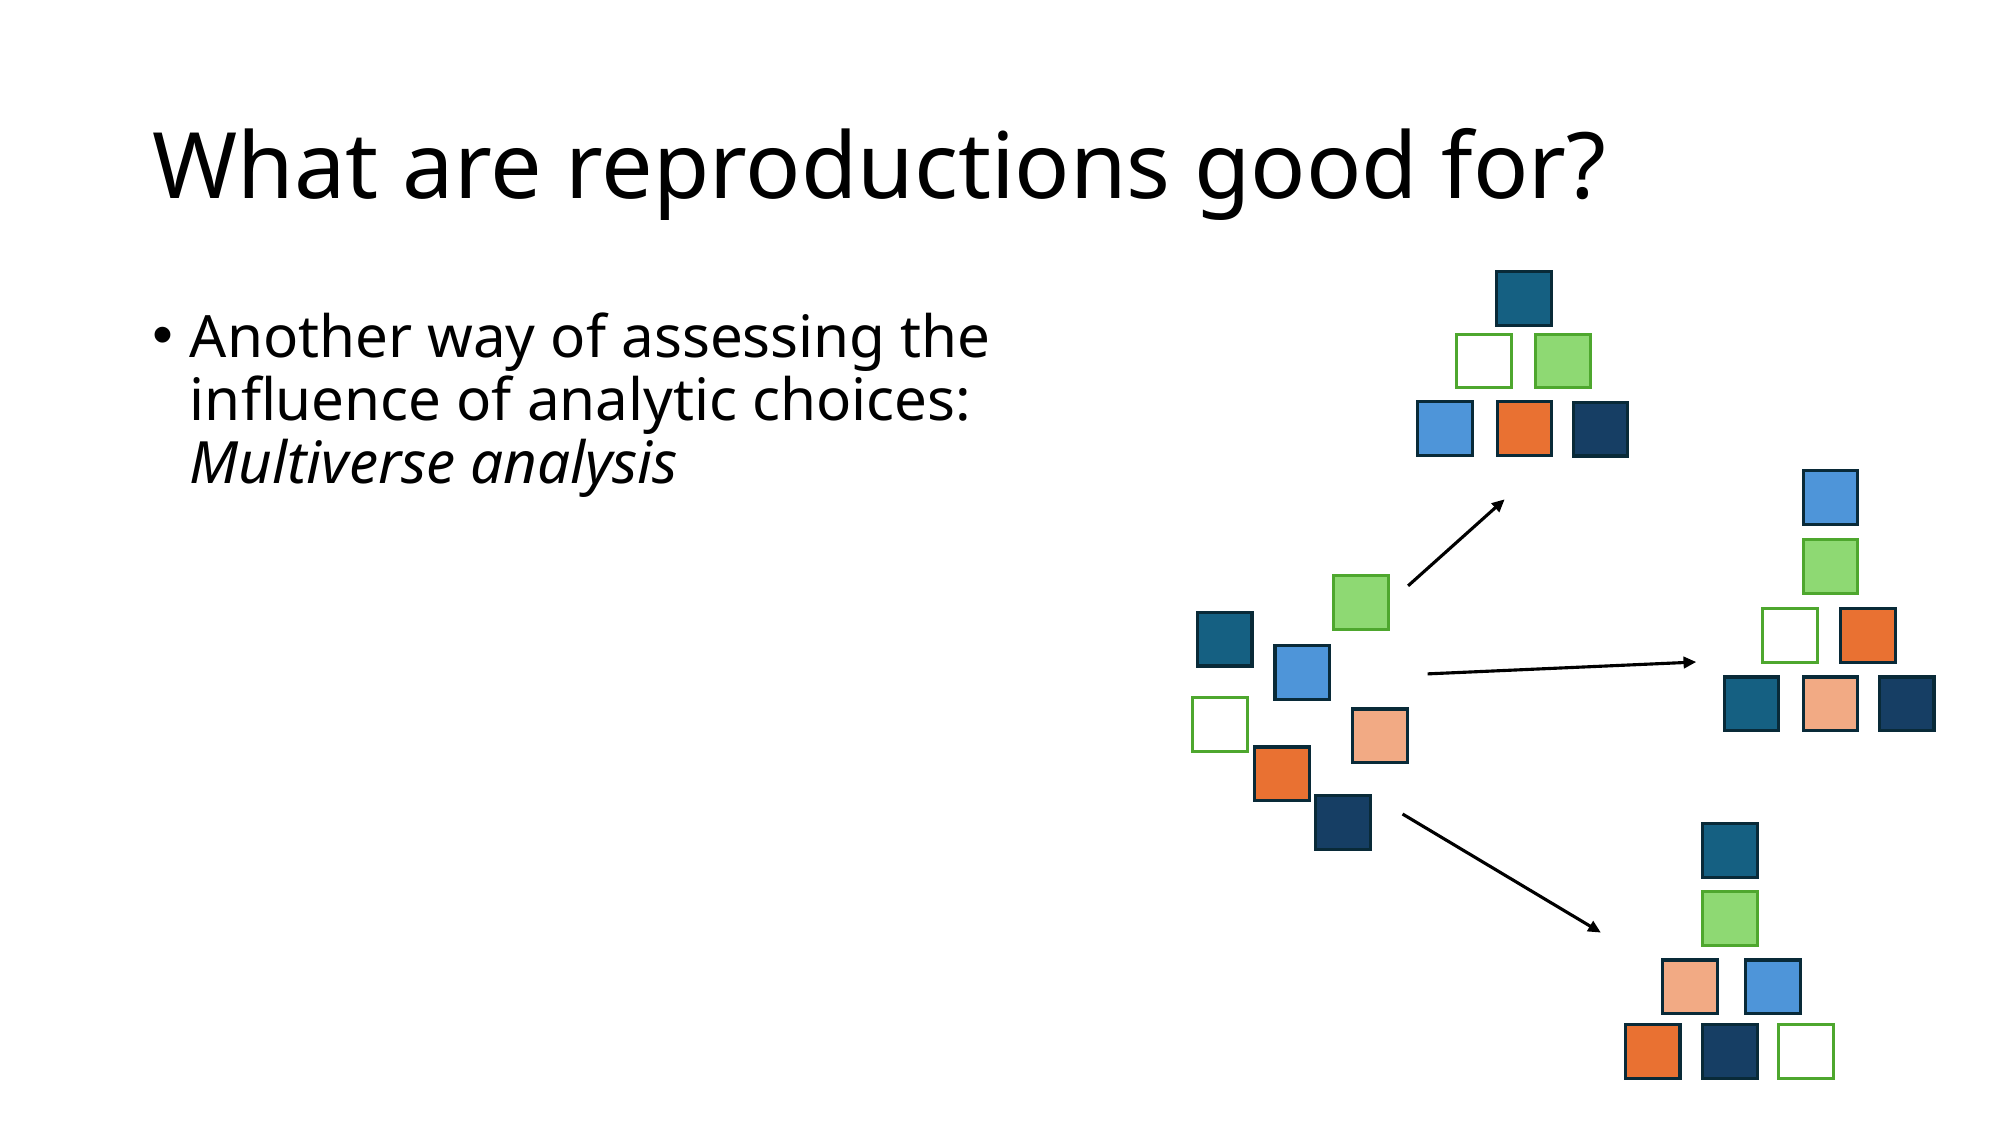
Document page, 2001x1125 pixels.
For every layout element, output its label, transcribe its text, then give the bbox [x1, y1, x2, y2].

list Another way of assessing the influence of analytic choices: Multiverse analysis [137, 299, 1035, 1014]
title What are reproductions good for? [137, 59, 1863, 278]
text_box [1192, 271, 1935, 1080]
